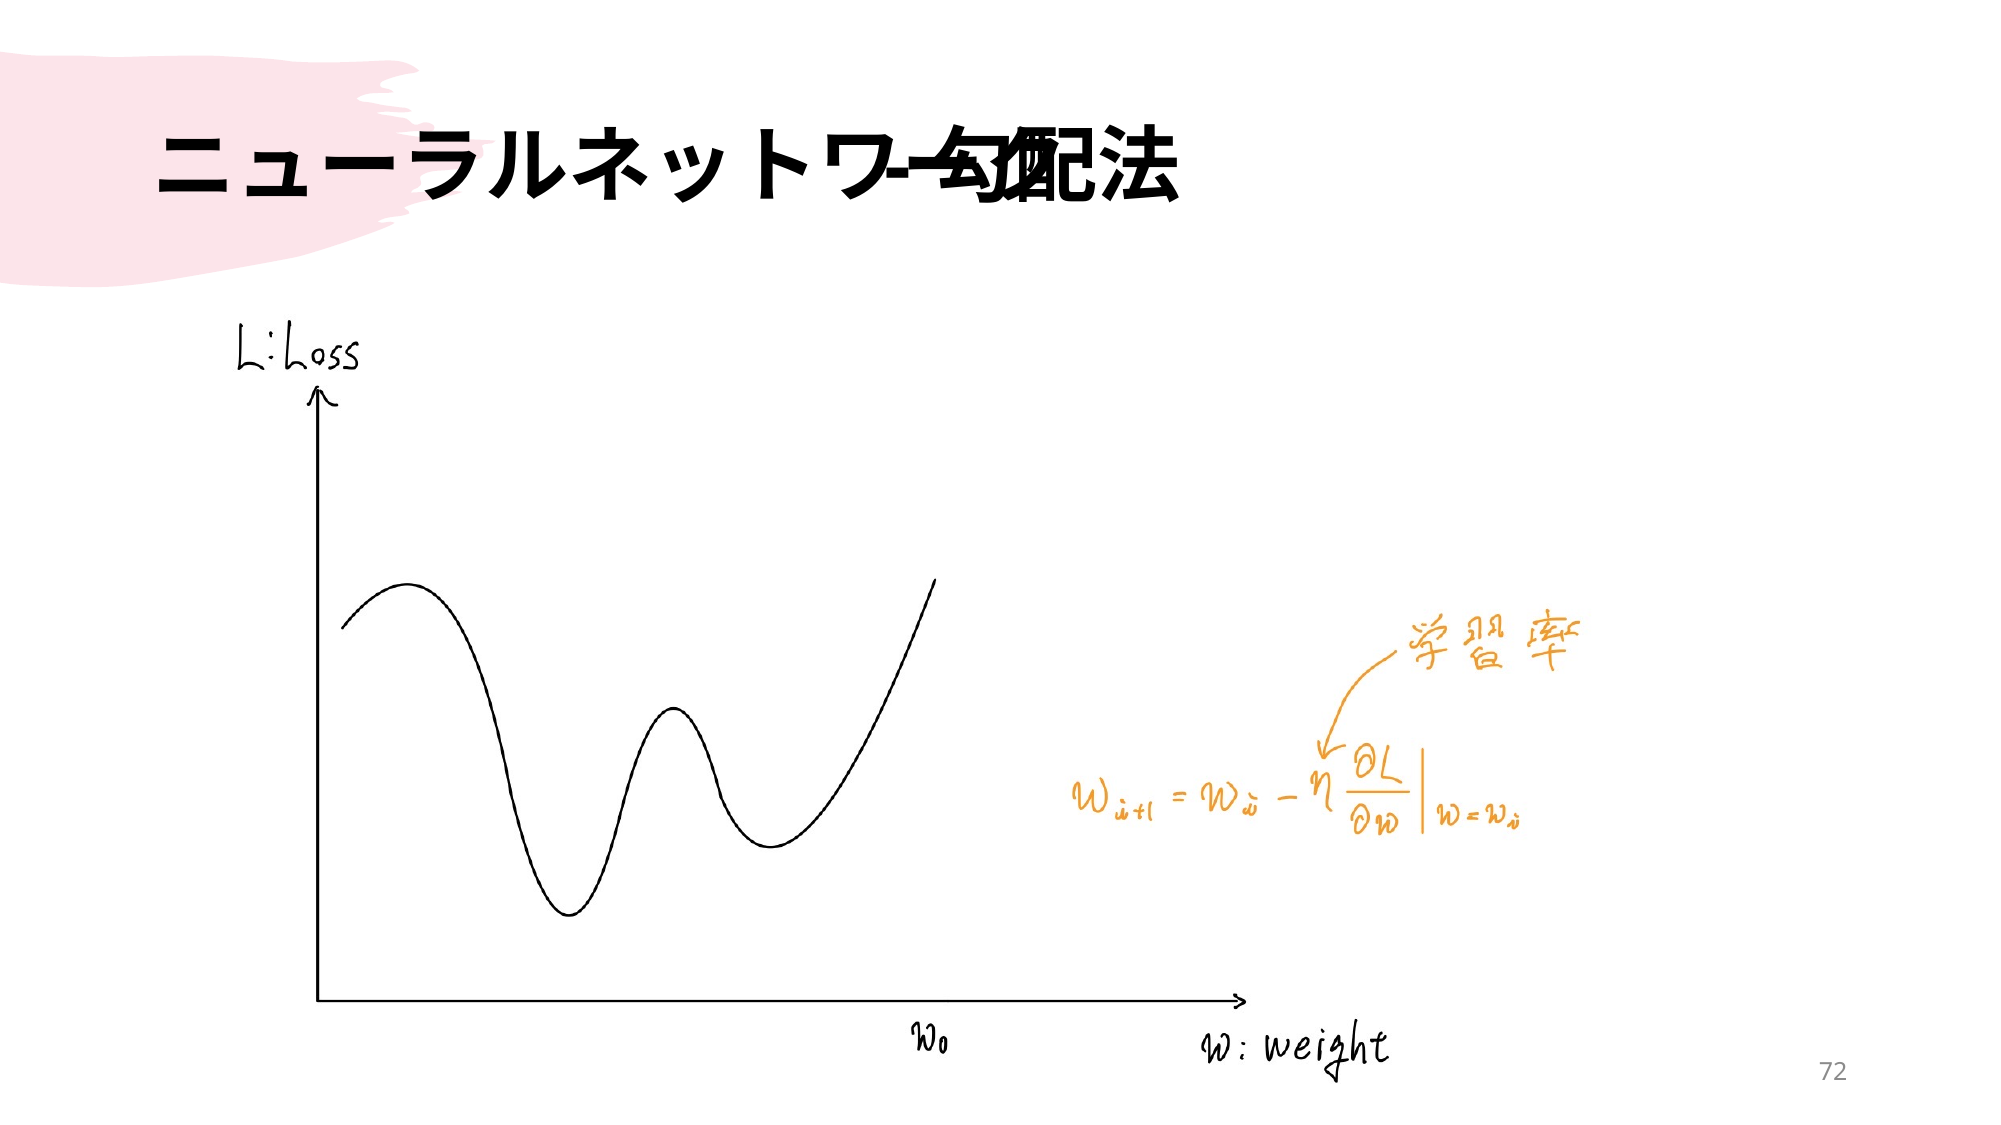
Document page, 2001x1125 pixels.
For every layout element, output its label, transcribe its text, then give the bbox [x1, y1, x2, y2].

title ニューラルネットワーク [137, 59, 869, 278]
picture [219, 301, 1664, 1103]
text_box -勾配法 [869, 59, 1949, 278]
slide_number 72 [1664, 1042, 1863, 1103]
